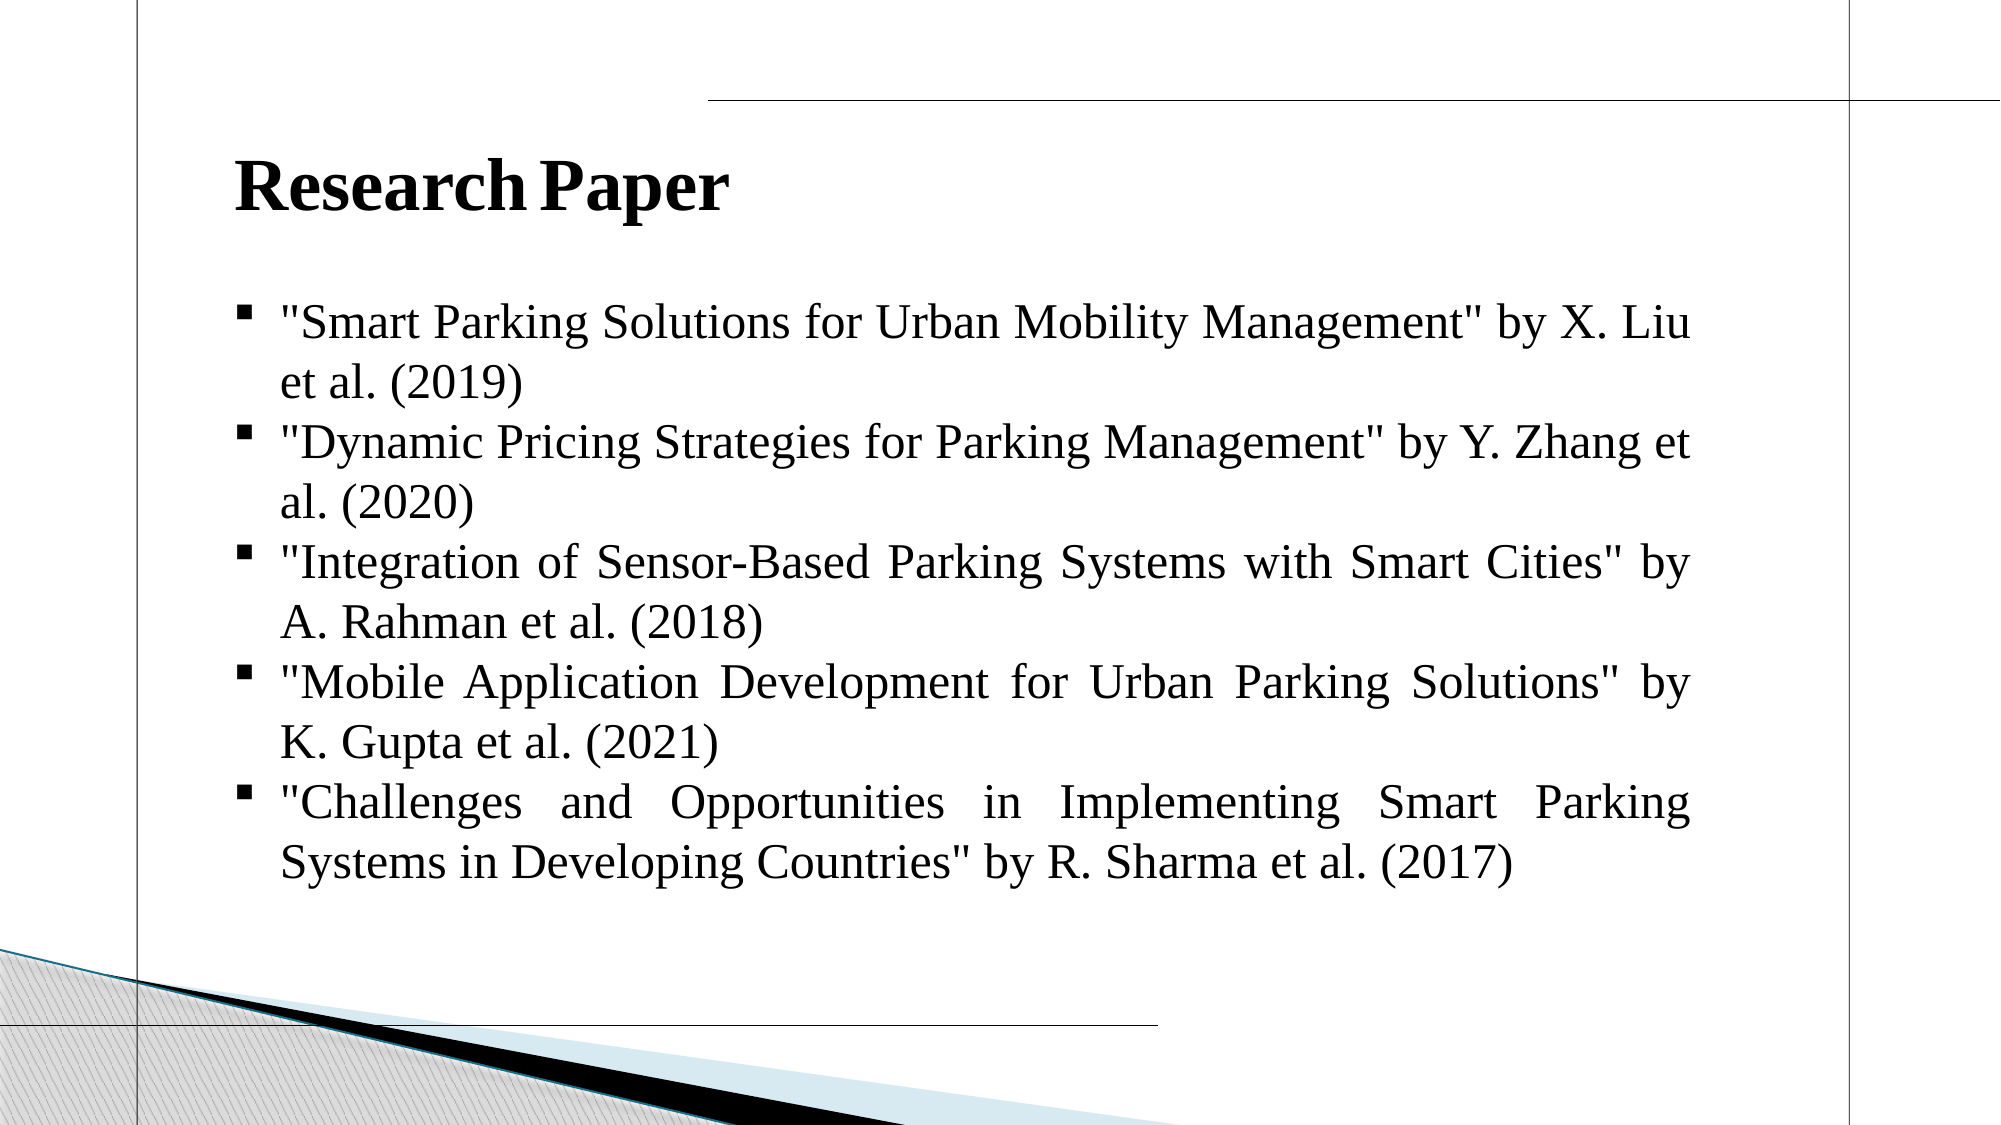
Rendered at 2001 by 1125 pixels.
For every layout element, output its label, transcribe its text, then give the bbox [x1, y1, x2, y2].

text_box "Smart Parking Solutions for Urban Mobility Management" by X. Liu et al. (2019) "Dynamic Pricing Strategies for Parking Management" by Y. Zhang et al. (2020) "Integration of Sensor-Based Parking Systems with Smart Cities" by A. Rahman et al. (2018) "Mobile Application Development for Urban Parking Solutions" by K. Gupta et al. (2021) "Challenges and Opportunities in Implementing Smart Parking Systems in Developing Countries" by R. Sharma et al. (2017) [218, 280, 1707, 896]
text_box Research Paper [219, 127, 757, 233]
